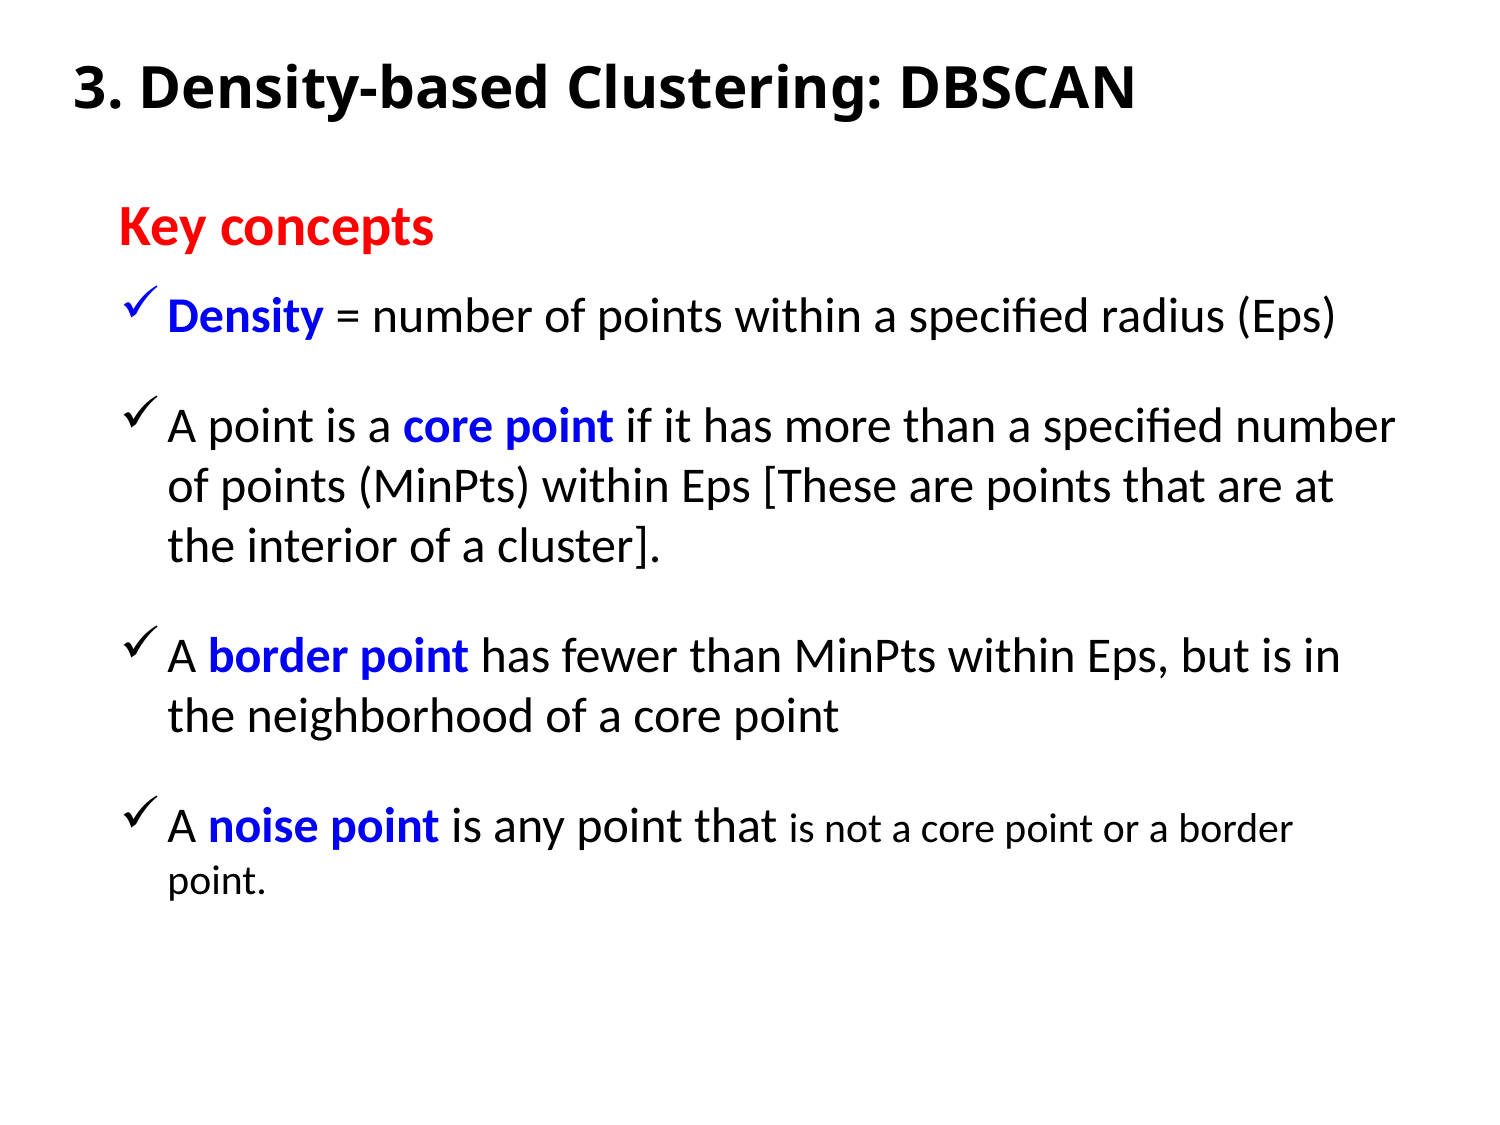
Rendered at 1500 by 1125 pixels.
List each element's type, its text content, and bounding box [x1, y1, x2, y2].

list Key concepts Density = number of points within a specified radius (Eps) A point is a core point if it has more than a specified number of points (MinPts) within Eps [These are points that are at the interior of a cluster]. A border point has fewer than MinPts within Eps, but is in the neighborhood of a core point A noise point is any point that is not a core point or a border point. [104, 187, 1418, 1038]
title 3. Density-based Clustering: DBSCAN [59, 42, 1418, 134]
